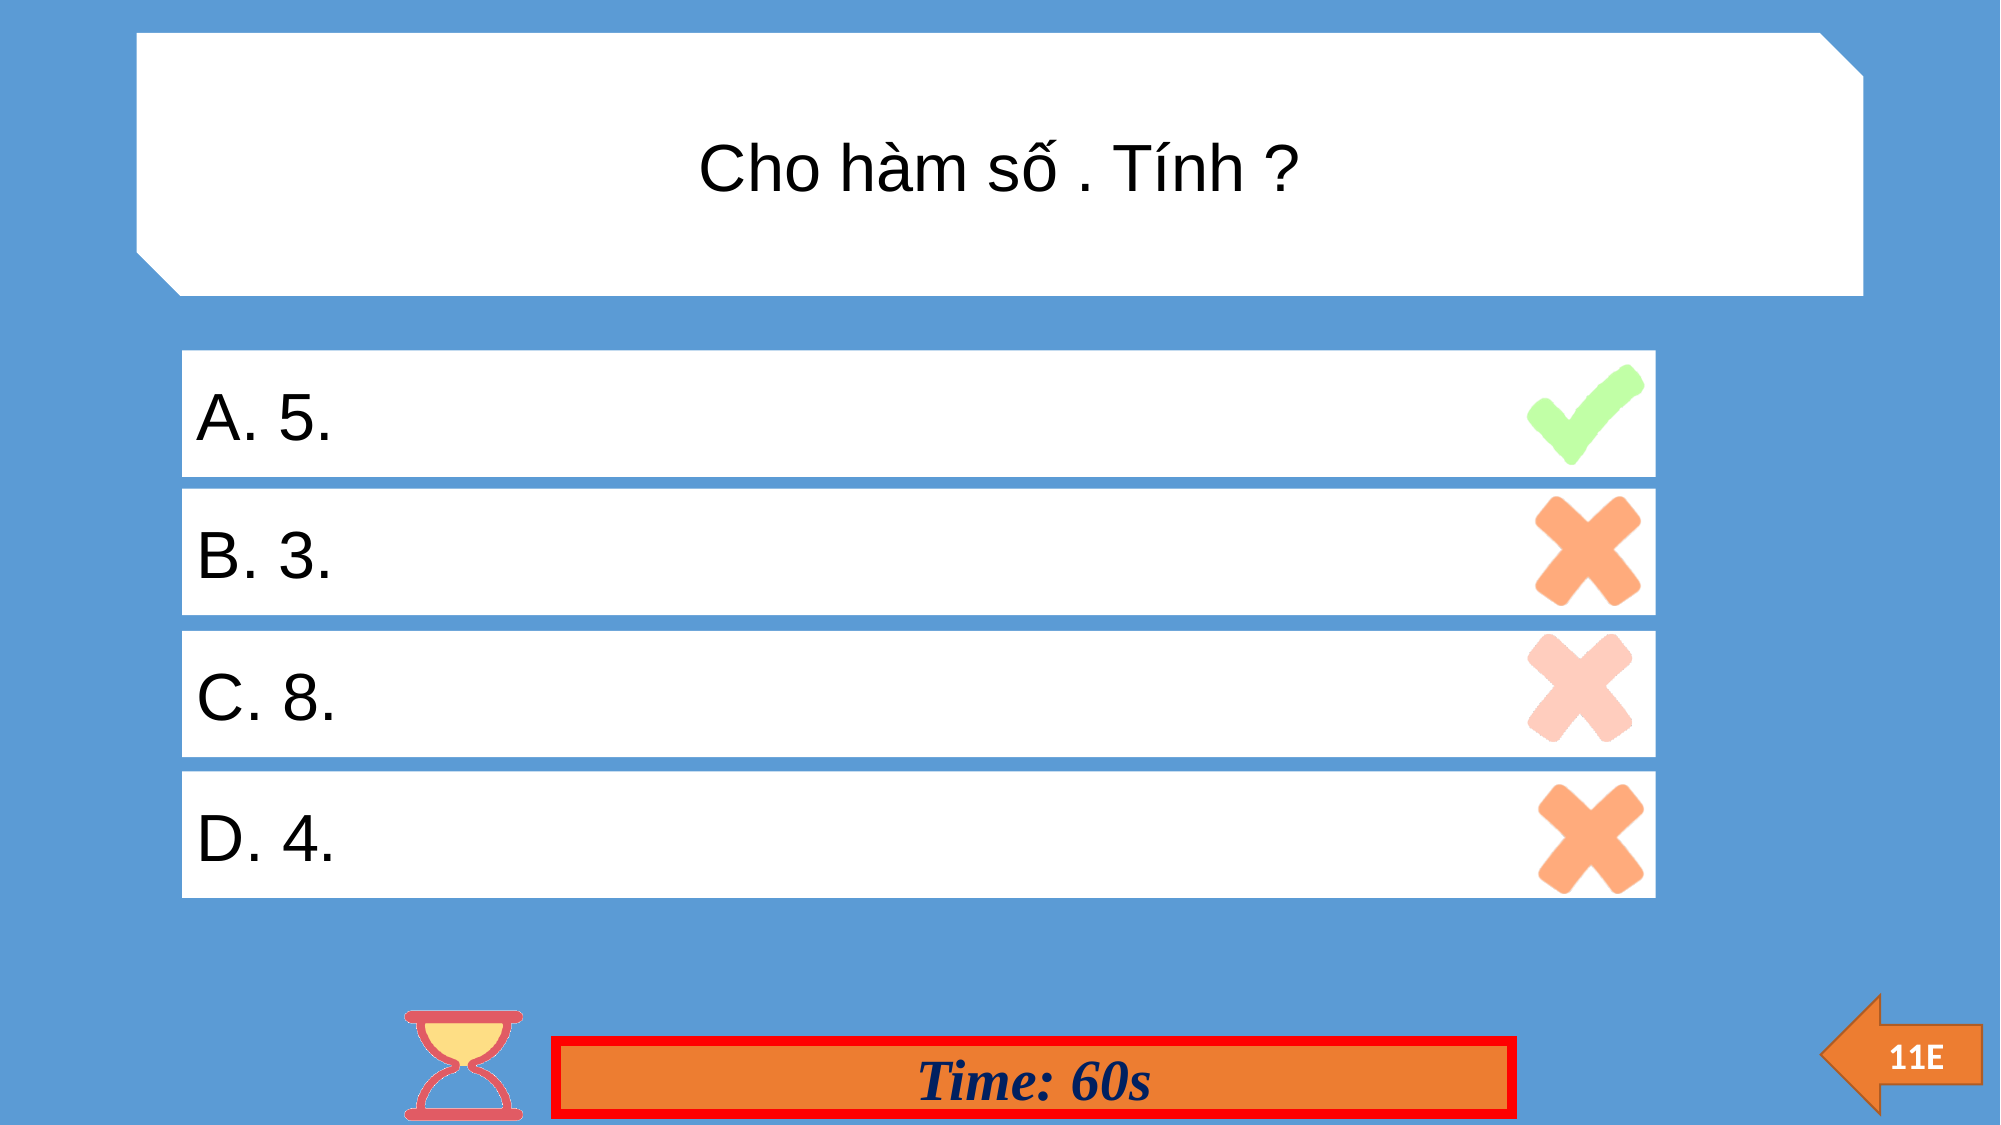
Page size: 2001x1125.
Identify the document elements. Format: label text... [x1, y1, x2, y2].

text_box 11E [1819, 992, 1984, 1117]
text_box A. 5. [181, 349, 1657, 478]
picture [1520, 360, 1653, 467]
picture [1512, 630, 1645, 747]
picture [1520, 493, 1653, 610]
picture [371, 990, 556, 1125]
picture [1523, 781, 1656, 898]
text_box D. 4. [181, 770, 1657, 899]
text_box B. 3. [181, 488, 1657, 616]
text_box C. 8. [181, 630, 1657, 758]
text_box Time: 60s [556, 1040, 1513, 1115]
